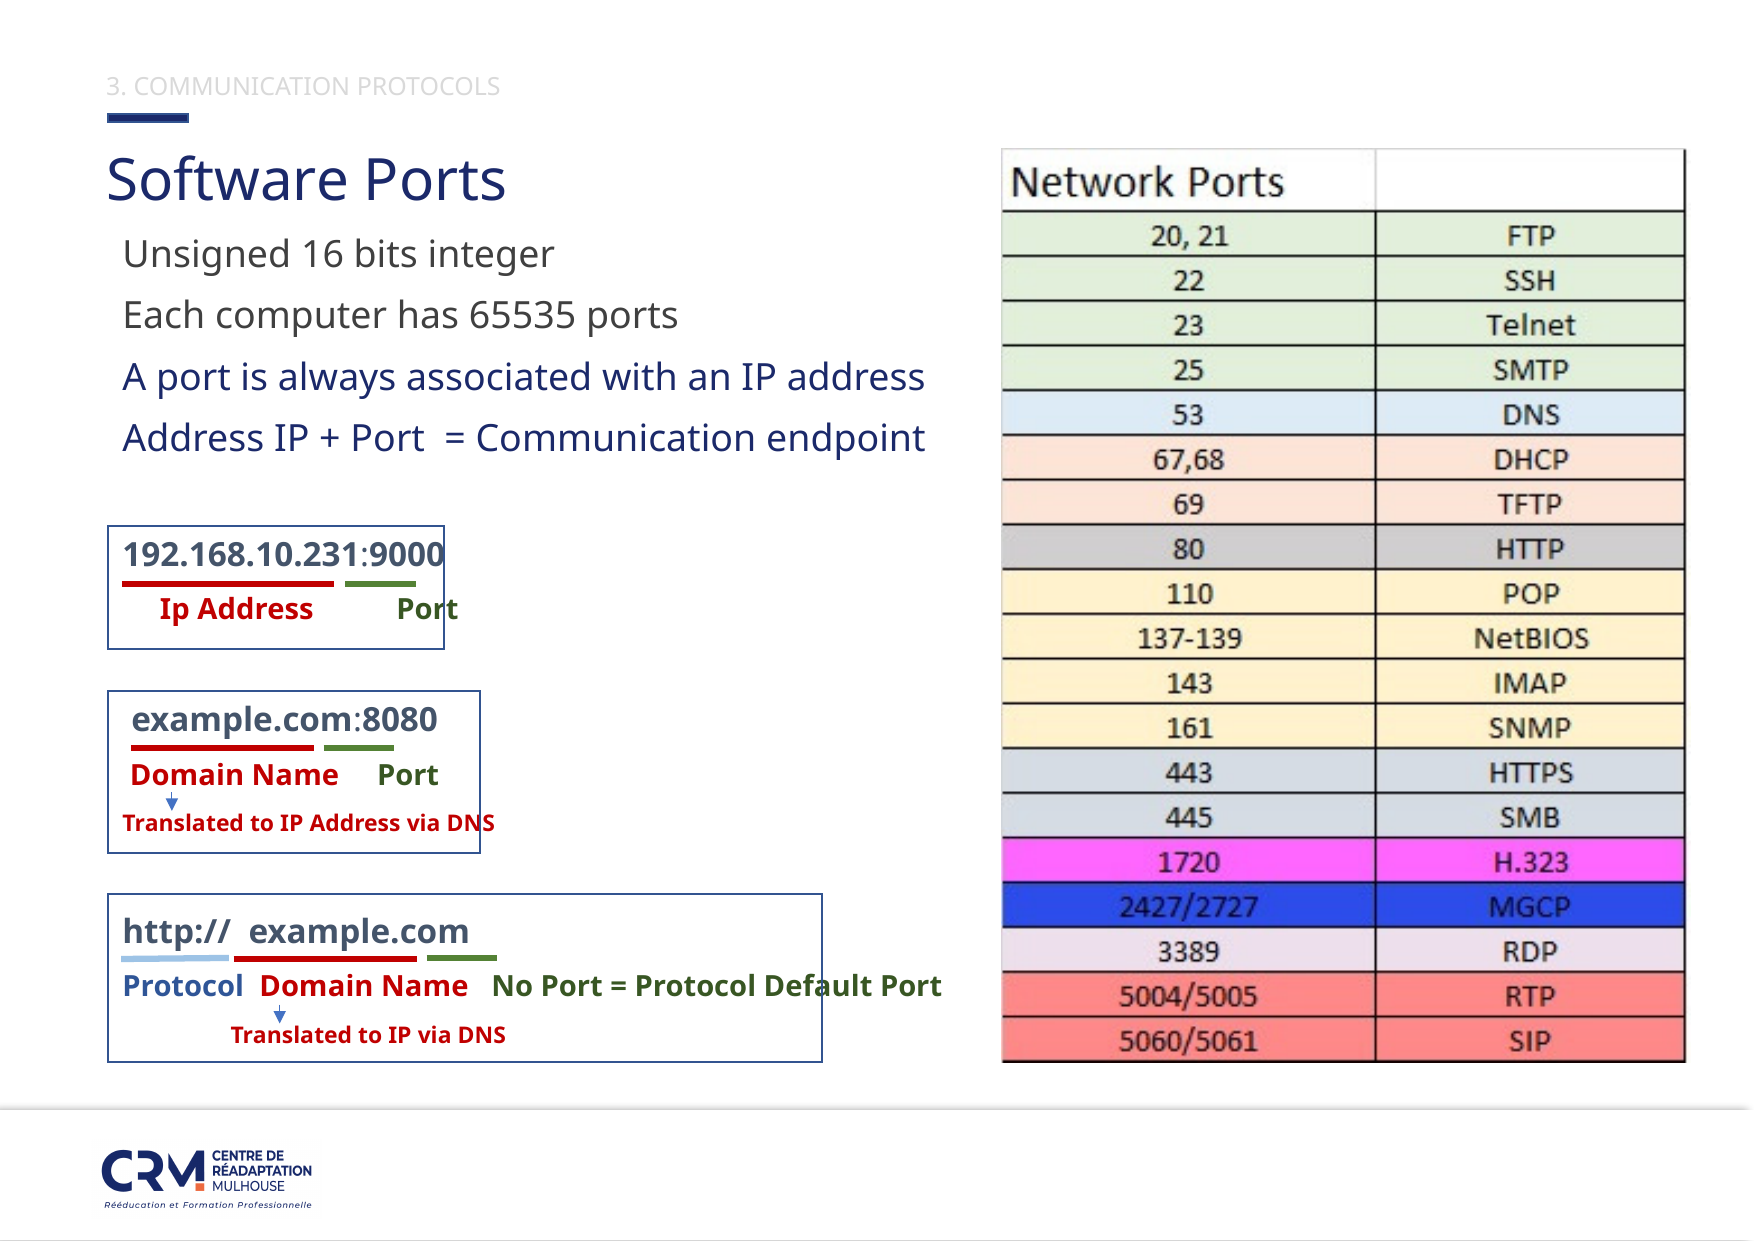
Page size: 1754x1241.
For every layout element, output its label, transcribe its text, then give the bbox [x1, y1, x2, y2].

title 3. COMMUNICATION PROTOCOLS [91, 66, 1647, 113]
text_box [107, 690, 481, 854]
picture [1001, 148, 1691, 1063]
text_box [107, 525, 445, 650]
list Unsigned 16 bits integer Each computer has 65535 ports A port is always associated with an IP address Address IP + Port = Communication endpoint 192.168.10.231:9000 Ip Address Port example.com:8080 Domain Name Port Translated to IP Address via DNS http:// example.com Protocol Domain Name No Port = Protocol Default Port Translated to IP via DNS [107, 228, 1010, 1087]
text_box [107, 893, 823, 1063]
list Software Ports [91, 142, 1647, 228]
picture [91, 1139, 322, 1219]
